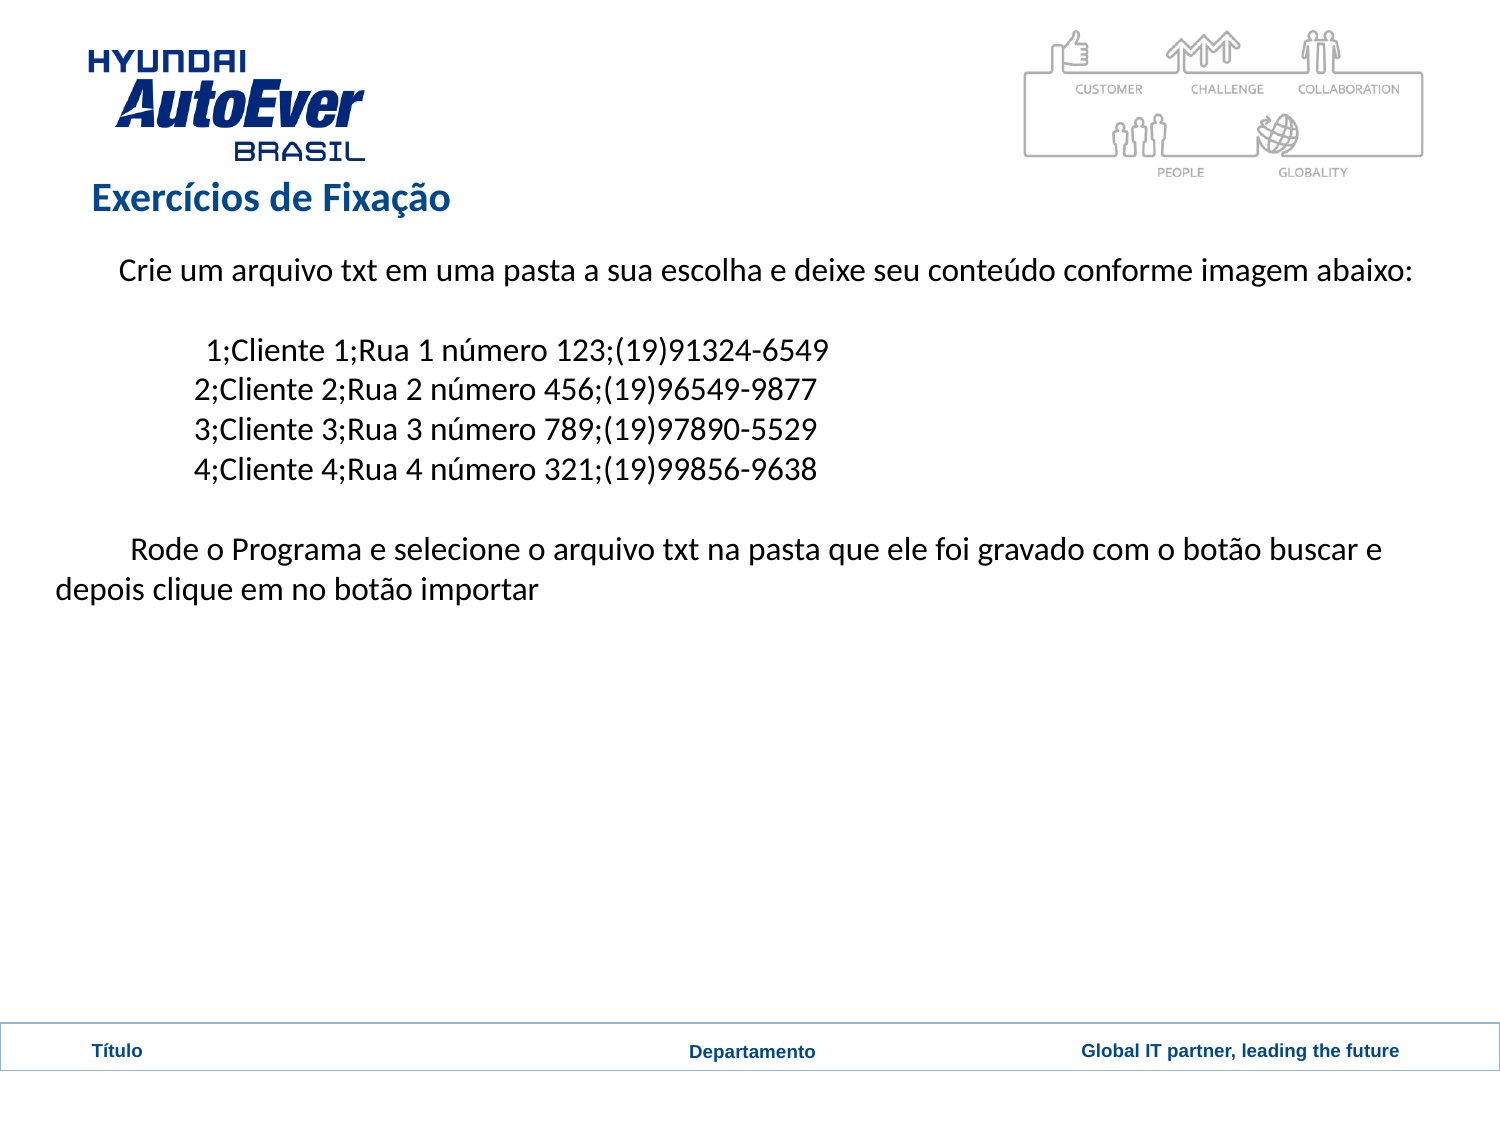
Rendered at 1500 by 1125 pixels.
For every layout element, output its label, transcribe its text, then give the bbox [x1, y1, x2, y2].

list Crie um arquivo txt em uma pasta a sua escolha e deixe seu conteúdo conforme imagem abaixo: 1;Cliente 1;Rua 1 número 123;(19)91324-6549 2;Cliente 2;Rua 2 número 456;(19)96549-9877 3;Cliente 3;Rua 3 número 789;(19)97890-5529 4;Cliente 4;Rua 4 número 321;(19)99856-9638 Rode o Programa e selecione o arquivo txt na pasta que ele foi gravado com o botão buscar e depois clique em no botão importar [40, 240, 1457, 1004]
title Exercícios de Fixação [76, 169, 999, 220]
picture [88, 50, 349, 78]
picture [1022, 23, 1424, 185]
picture [115, 79, 365, 161]
